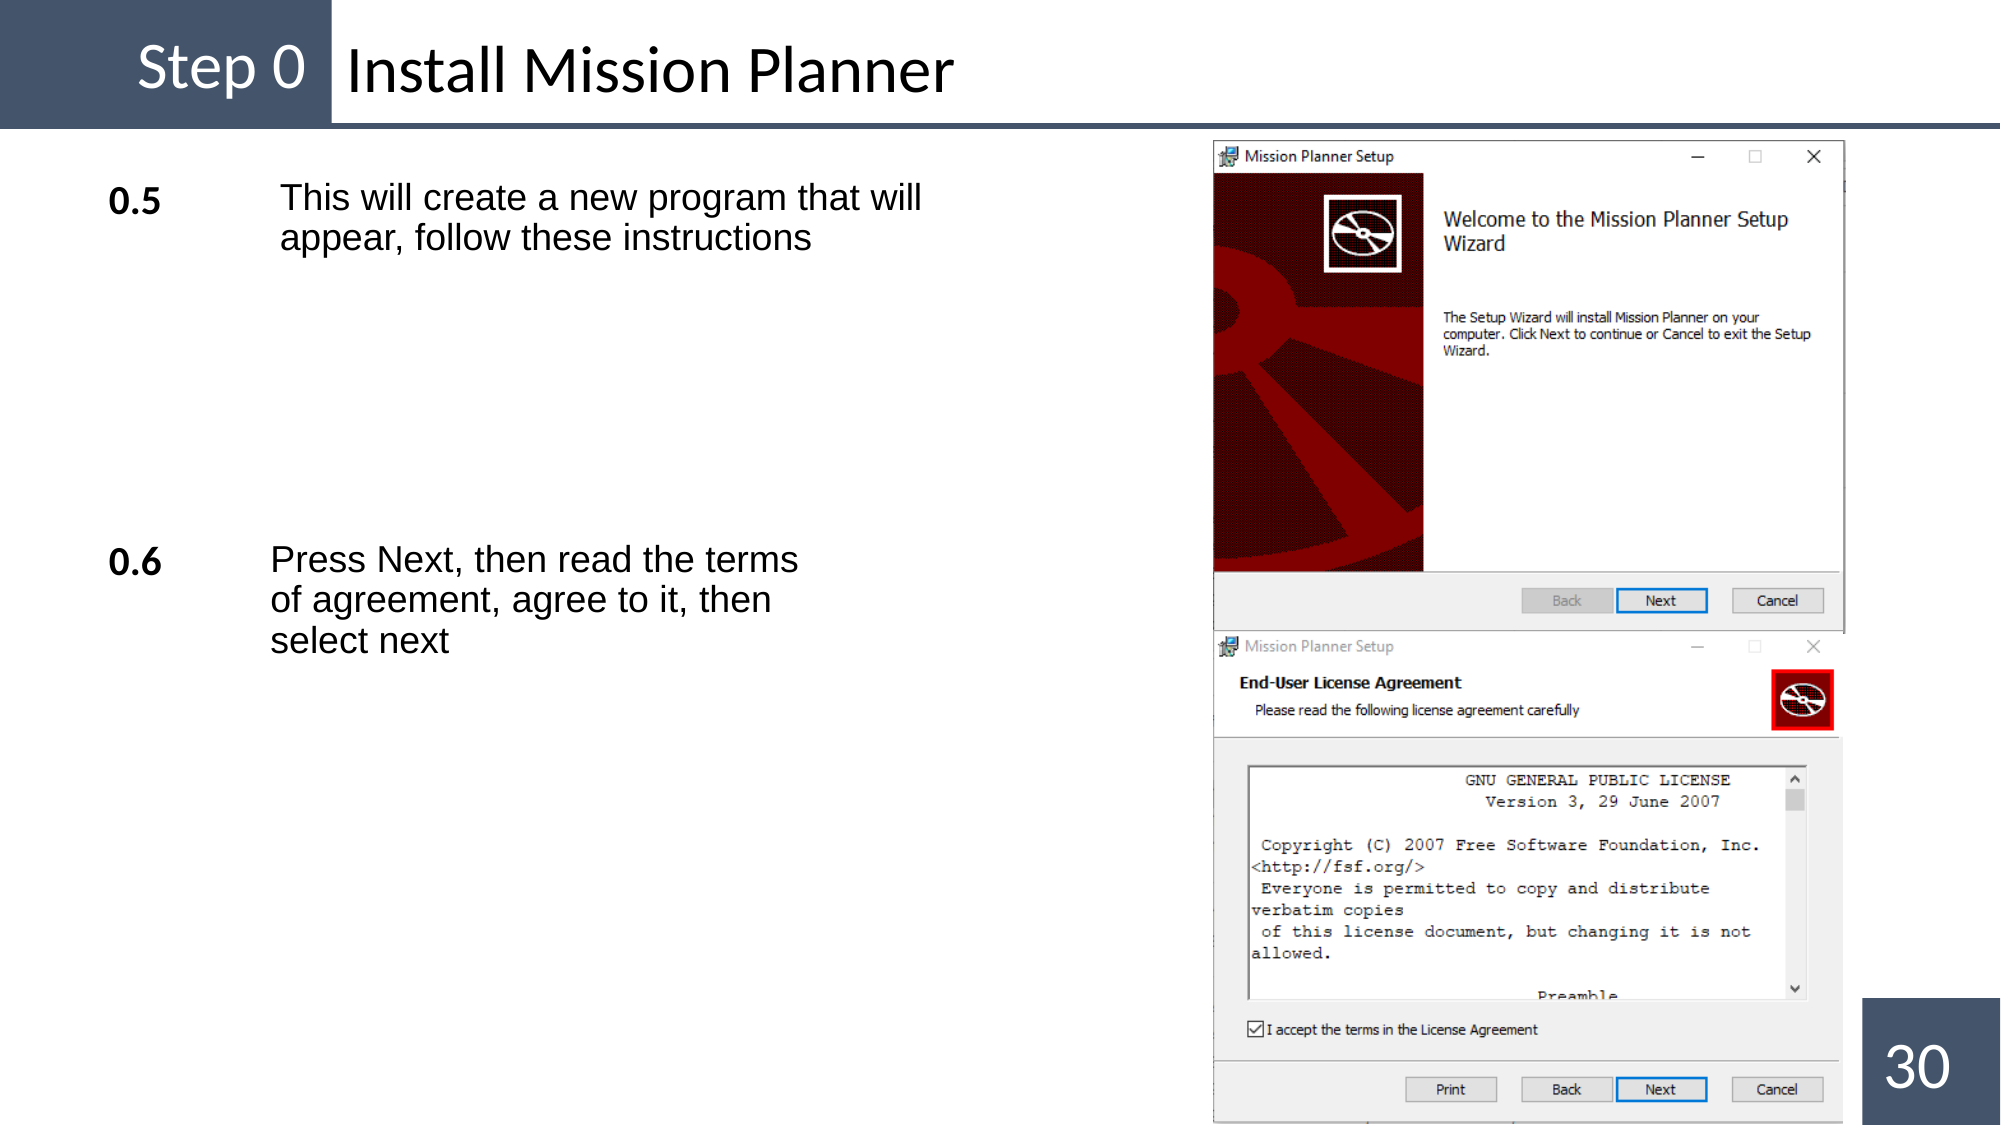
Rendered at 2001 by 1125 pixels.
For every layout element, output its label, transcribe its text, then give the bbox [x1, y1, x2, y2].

list 0.5 [93, 171, 222, 232]
picture [1213, 140, 1846, 1124]
text_box Step 0 [122, 15, 322, 110]
list Press Next, then read the terms of agreement, agree to it, then select next [255, 532, 854, 886]
list This will create a new program that will appear, follow these instructions [264, 170, 1000, 356]
list Install Mission Planner [331, 1, 1395, 141]
list 0.6 [93, 532, 222, 593]
